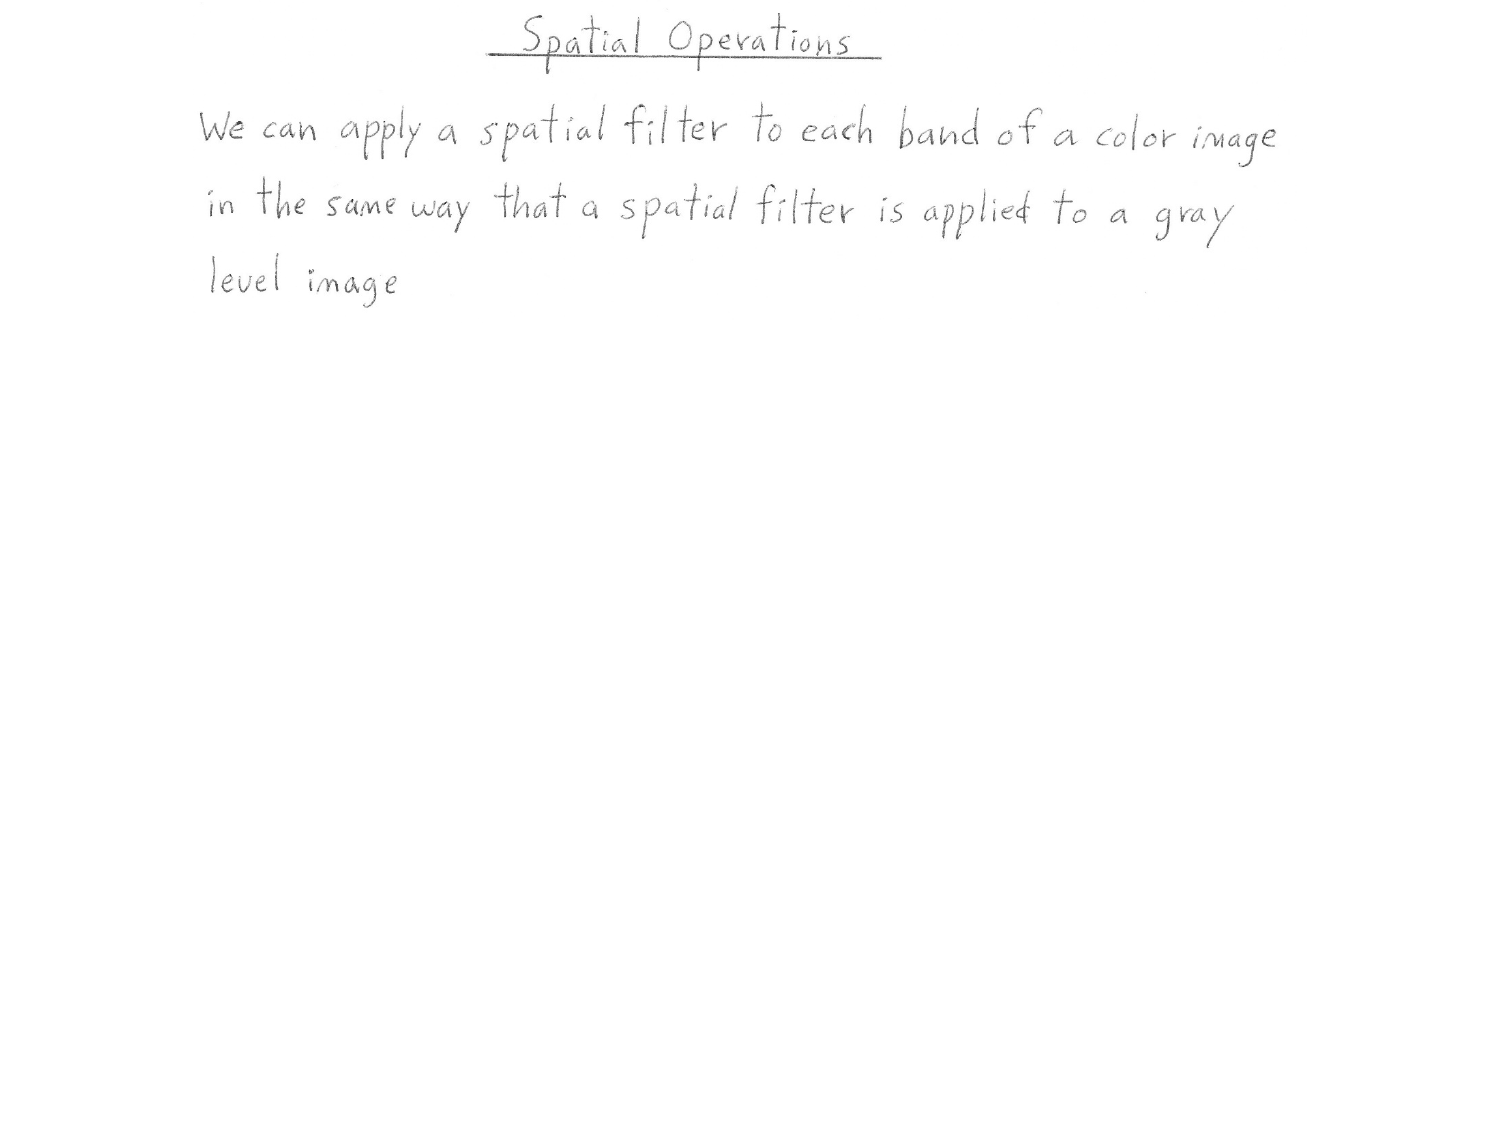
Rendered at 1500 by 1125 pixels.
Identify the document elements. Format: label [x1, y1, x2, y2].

picture [193, 0, 1307, 326]
